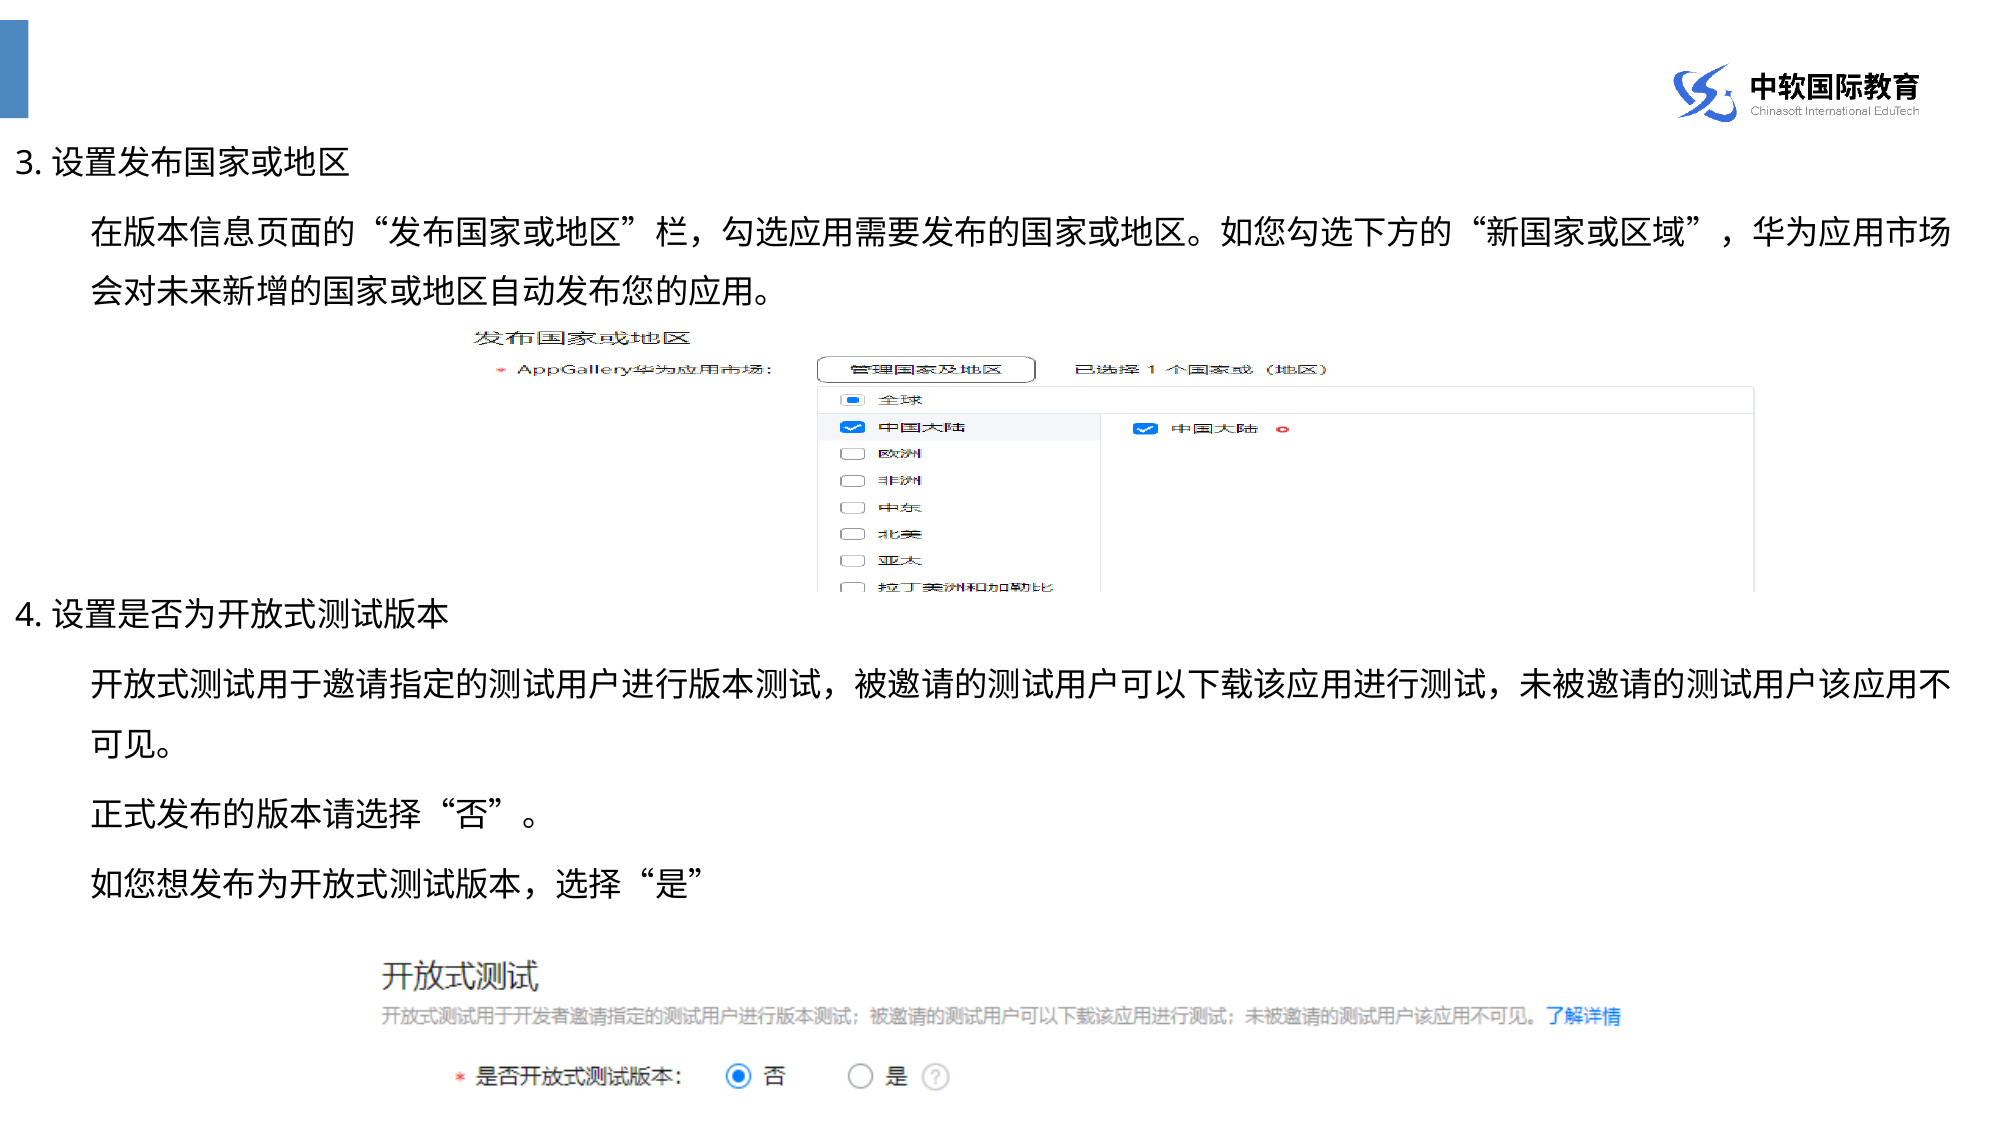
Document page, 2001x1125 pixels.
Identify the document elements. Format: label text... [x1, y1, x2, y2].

picture [1611, 41, 1981, 113]
list 3.设置发布国家或地区 在版本信息页面的“发布国家或地区”栏，勾选应用需要发布的国家或地区。如您勾选下方的“新国家或区域”，华为应用市场会对未来新增的国家或地区自动发布您的应用。 4.设置是否为开放式测试版本 开放式测试用于邀请指定的测试用户进行版本测试，被邀请的测试用户可以下载该应用进行测试，未被邀请的测试用户该应用不可见。 正式发布的版本请选择“否”。 如您想发布为开放式测试版本，选择“是” [0, 113, 2000, 1125]
picture [439, 306, 1774, 592]
picture [365, 921, 1696, 1125]
